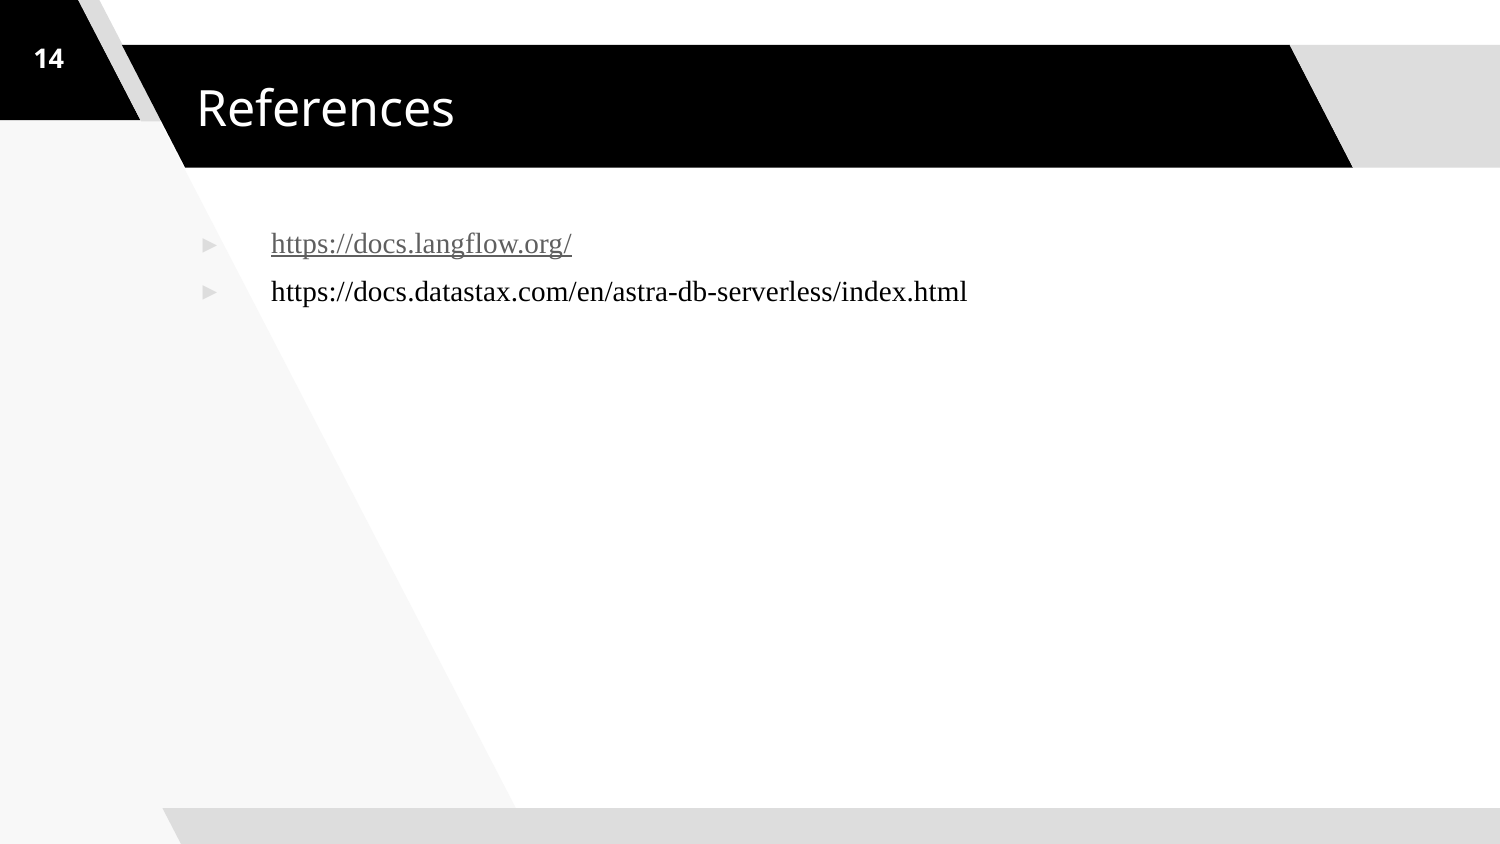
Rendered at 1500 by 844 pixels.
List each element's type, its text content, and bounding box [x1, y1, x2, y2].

slide_number 14 [0, 0, 98, 121]
title References [181, 45, 1285, 169]
list https://docs.langflow.org/ https://docs.datastax.com/en/astra-db-serverless/index.html [181, 209, 1425, 808]
